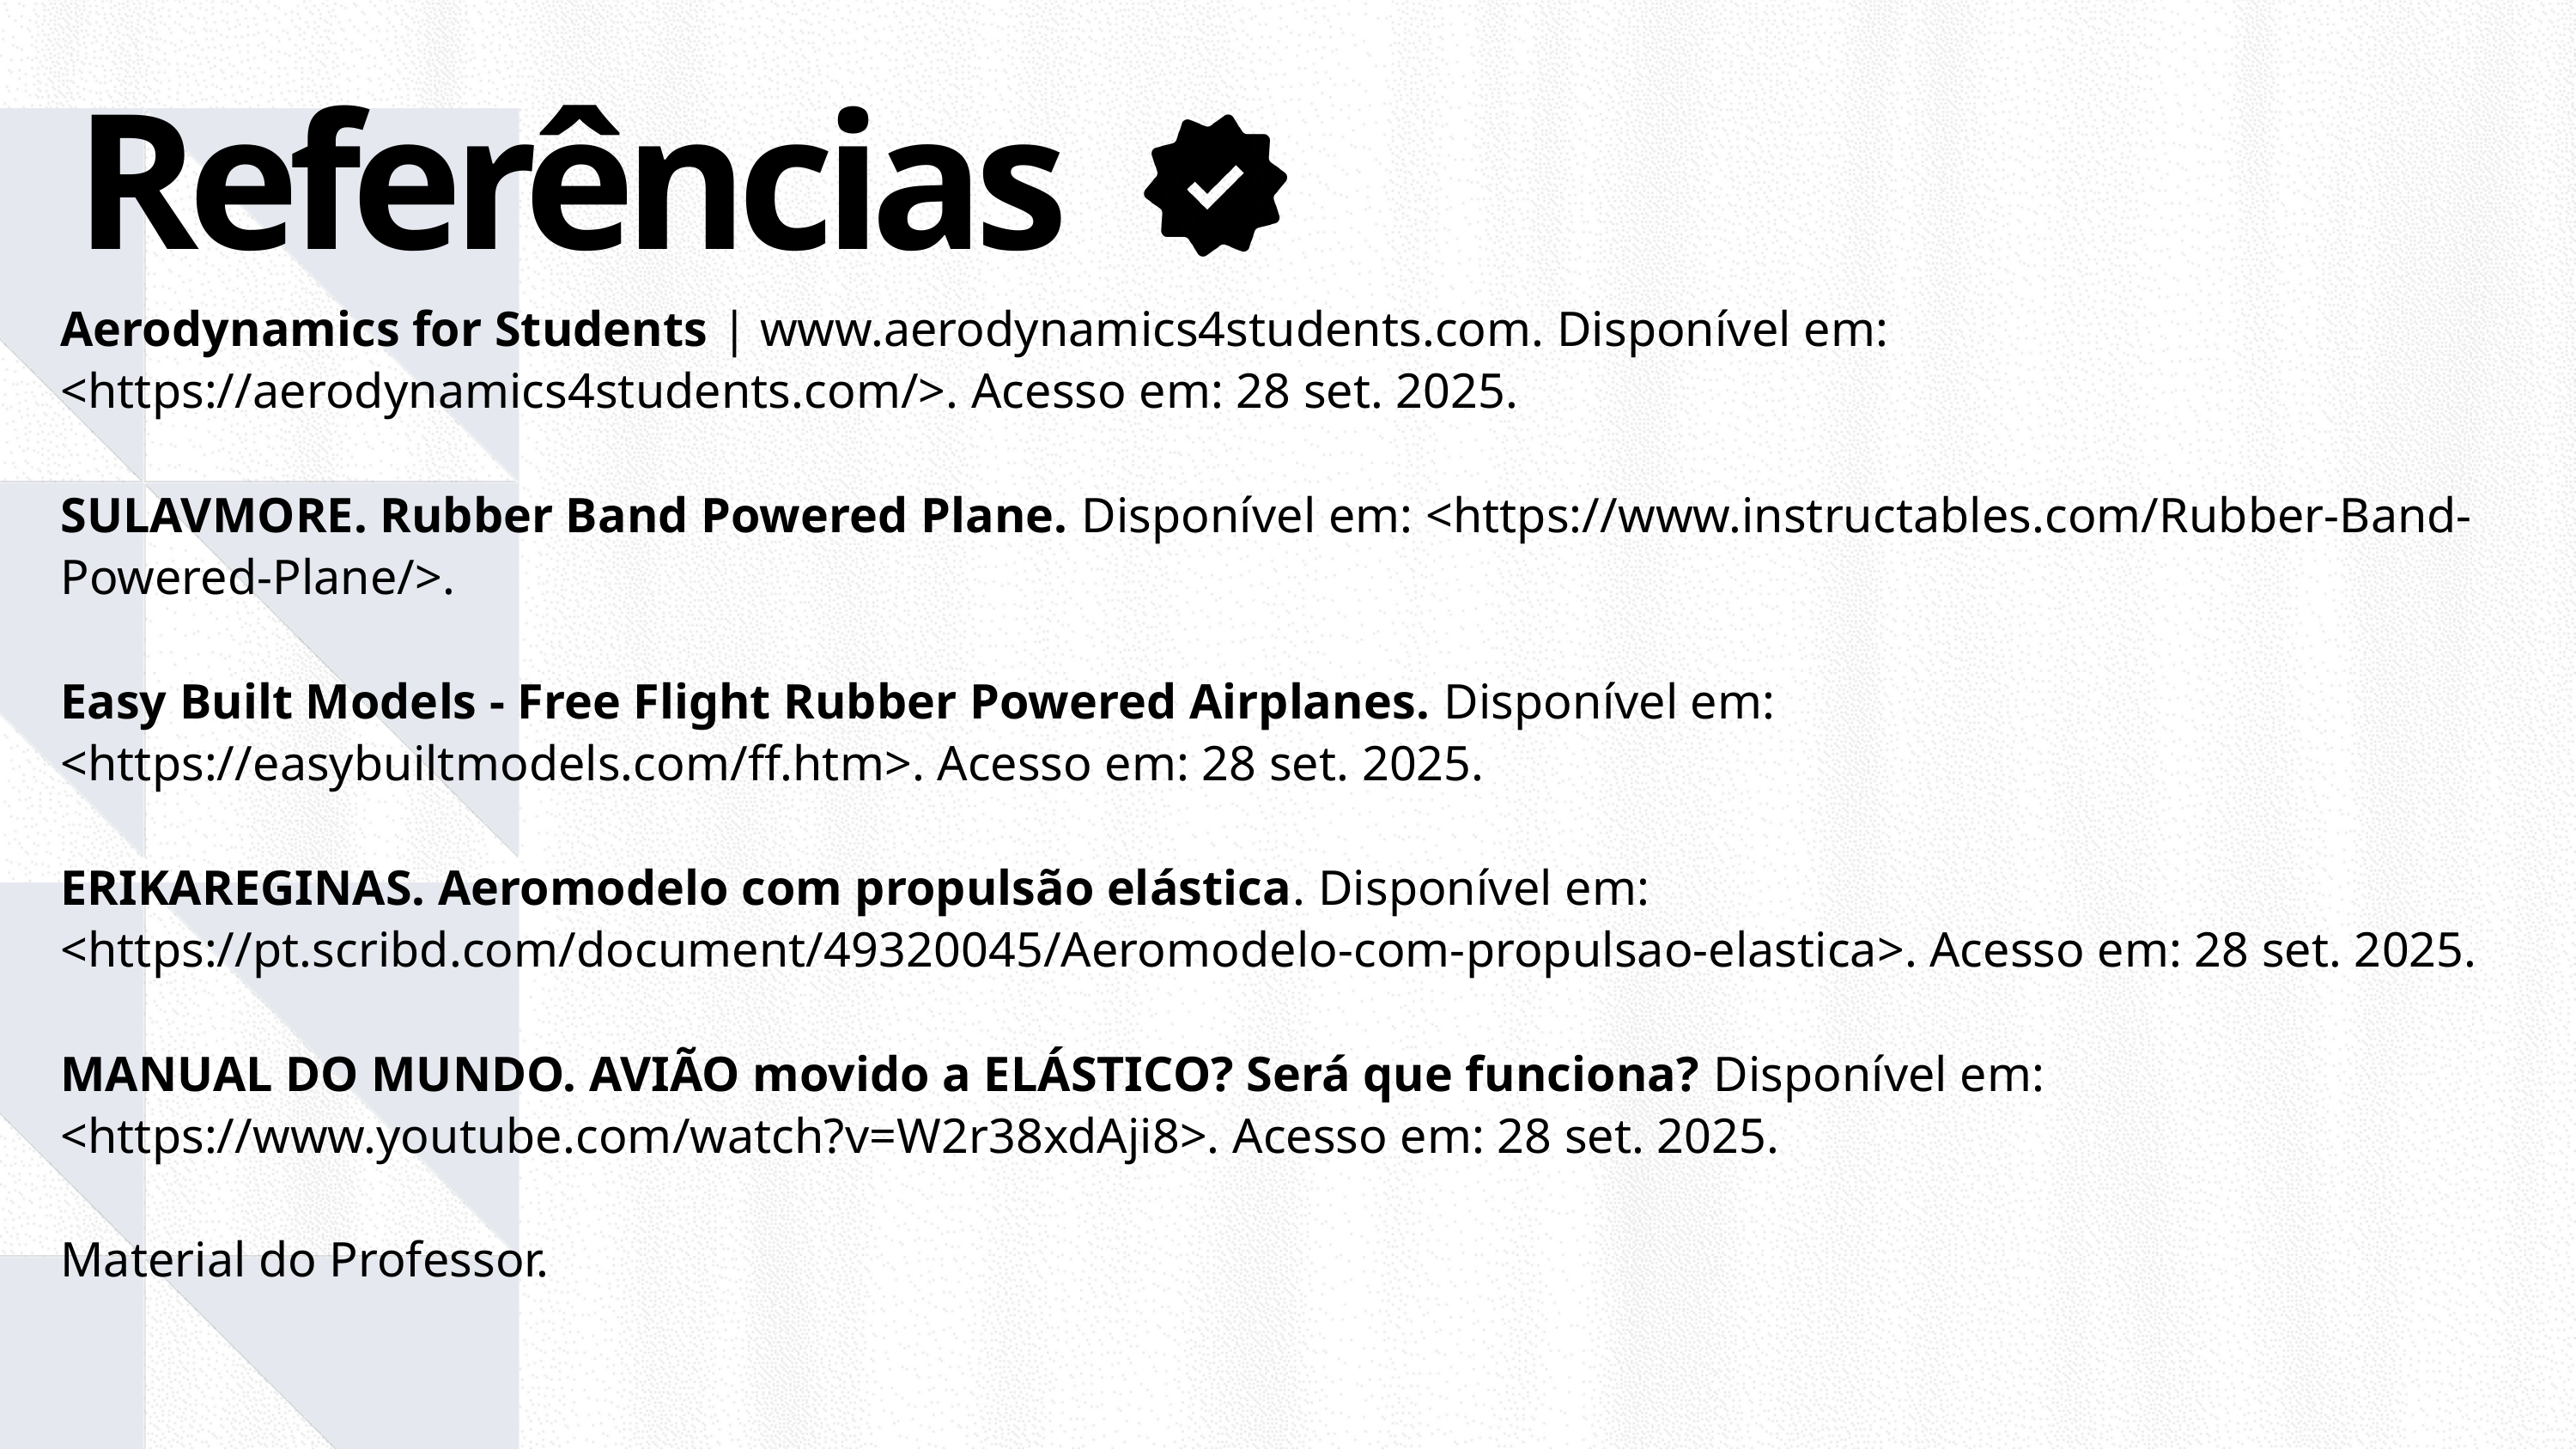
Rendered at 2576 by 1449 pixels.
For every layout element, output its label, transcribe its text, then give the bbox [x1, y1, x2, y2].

text_box [0, 0, 2576, 1449]
text_box Aerodynamics for Students | www.aerodynamics4students.com. Disponível em: <https://aerodynamics4students.com/>. Acesso em: 28 set. 2025. ‌ SULAVMORE. Rubber Band Powered Plane. Disponível em: <https://www.instructables.com/Rubber-Band-Powered-Plane/>. ‌ Easy Built Models - Free Flight Rubber Powered Airplanes. Disponível em: <https://easybuiltmodels.com/ff.htm>. Acesso em: 28 set. 2025. ‌ ERIKAREGINAS. Aeromodelo com propulsão elástica. Disponível em: <https://pt.scribd.com/document/49320045/Aeromodelo-com-propulsao-elastica>. Acesso em: 28 set. 2025. ‌ MANUAL DO MUNDO. AVIÃO movido a ELÁSTICO? Será que funciona? Disponível em: <https://www.youtube.com/watch?v=W2r38xdAji8>. Acesso em: 28 set. 2025. ‌ Material do Professor. [526, 294, 2556, 1349]
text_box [0, 108, 519, 1449]
text_box Referências [525, 112, 1216, 287]
text_box [1143, 113, 1289, 258]
